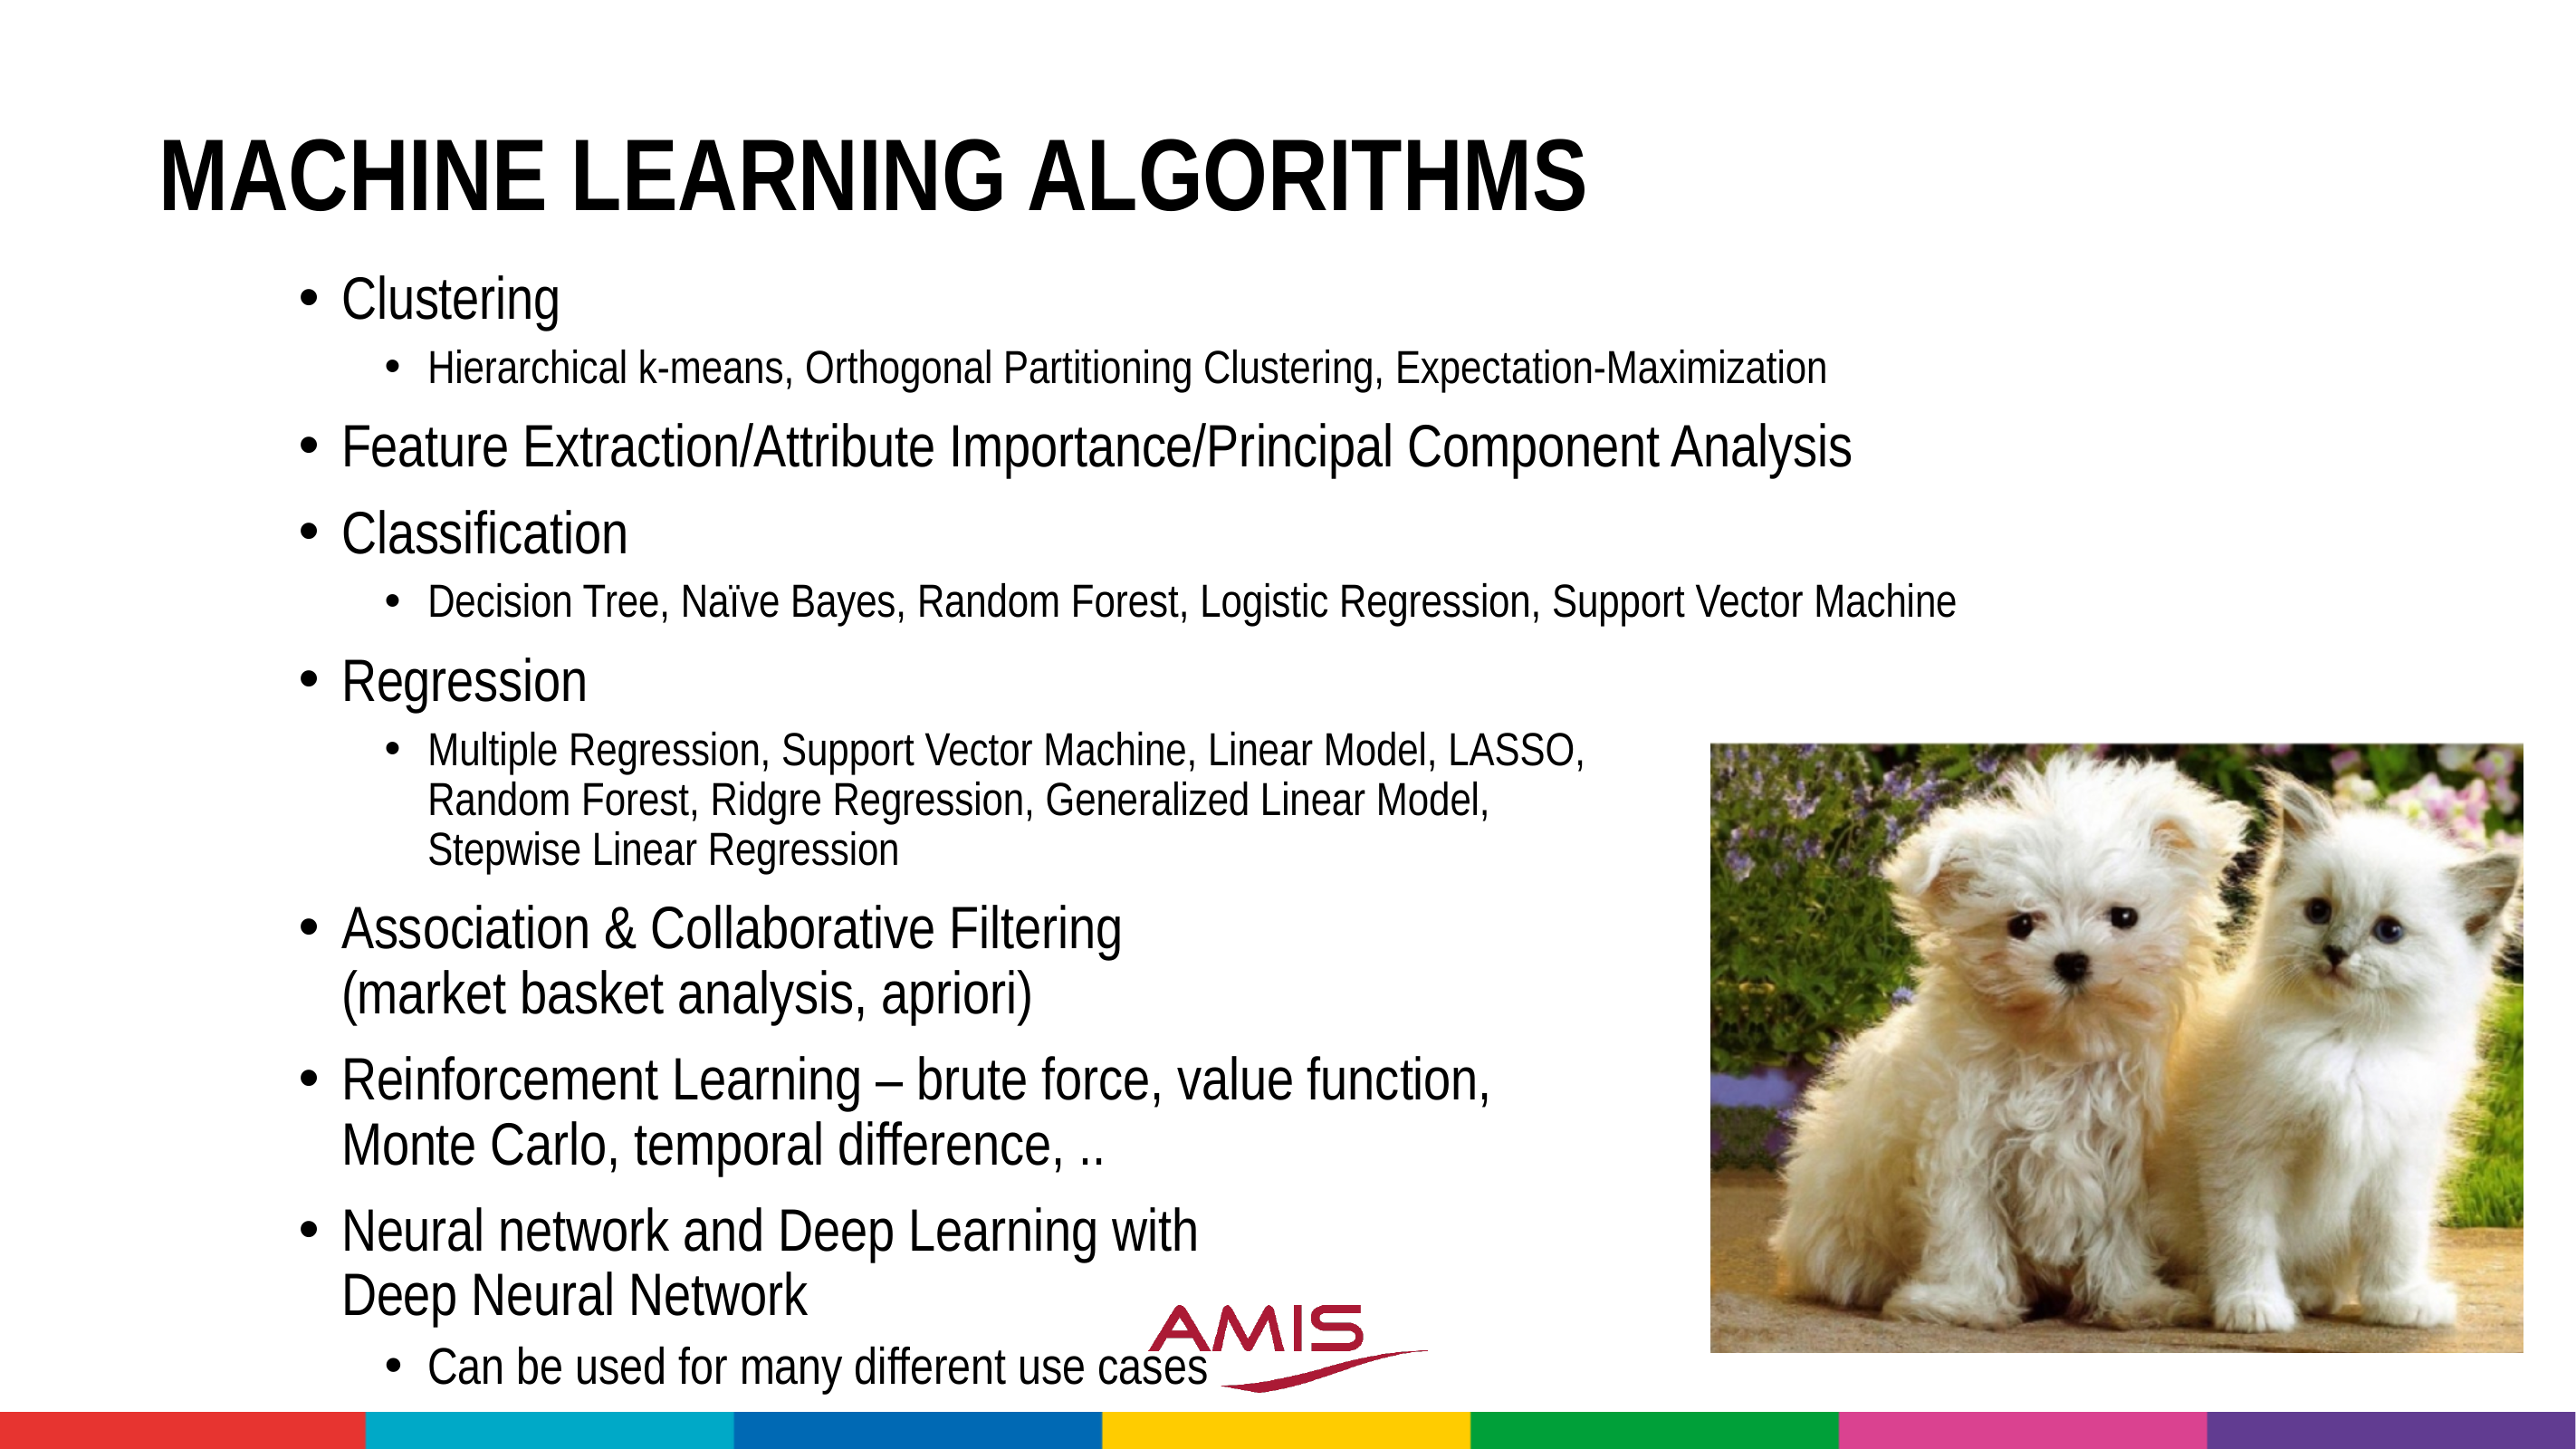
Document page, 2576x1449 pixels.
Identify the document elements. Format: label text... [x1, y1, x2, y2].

list Clustering Hierarchical k-means, Orthogonal Partitioning Clustering, Expectation-Maximization Feature Extraction/Attribute Importance/Principal Component Analysis Classification Decision Tree, Naïve Bayes, Random Forest, Logistic Regression, Support Vector Machine Regression Multiple Regression, Support Vector Machine, Linear Model, LASSO, Random Forest, Ridgre Regression, Generalized Linear Model, Stepwise Linear Regression Association & Collaborative Filtering (market basket analysis, apriori) Reinforcement Learning – brute force, value function, Monte Carlo, temporal difference, .. Neural network and Deep Learning with Deep Neural Network Can be used for many different use cases [284, 261, 2250, 1412]
picture [1710, 742, 2523, 1353]
title machine learning algorithms [145, 125, 2059, 326]
picture [735, 1412, 2576, 1449]
picture [0, 1412, 733, 1449]
